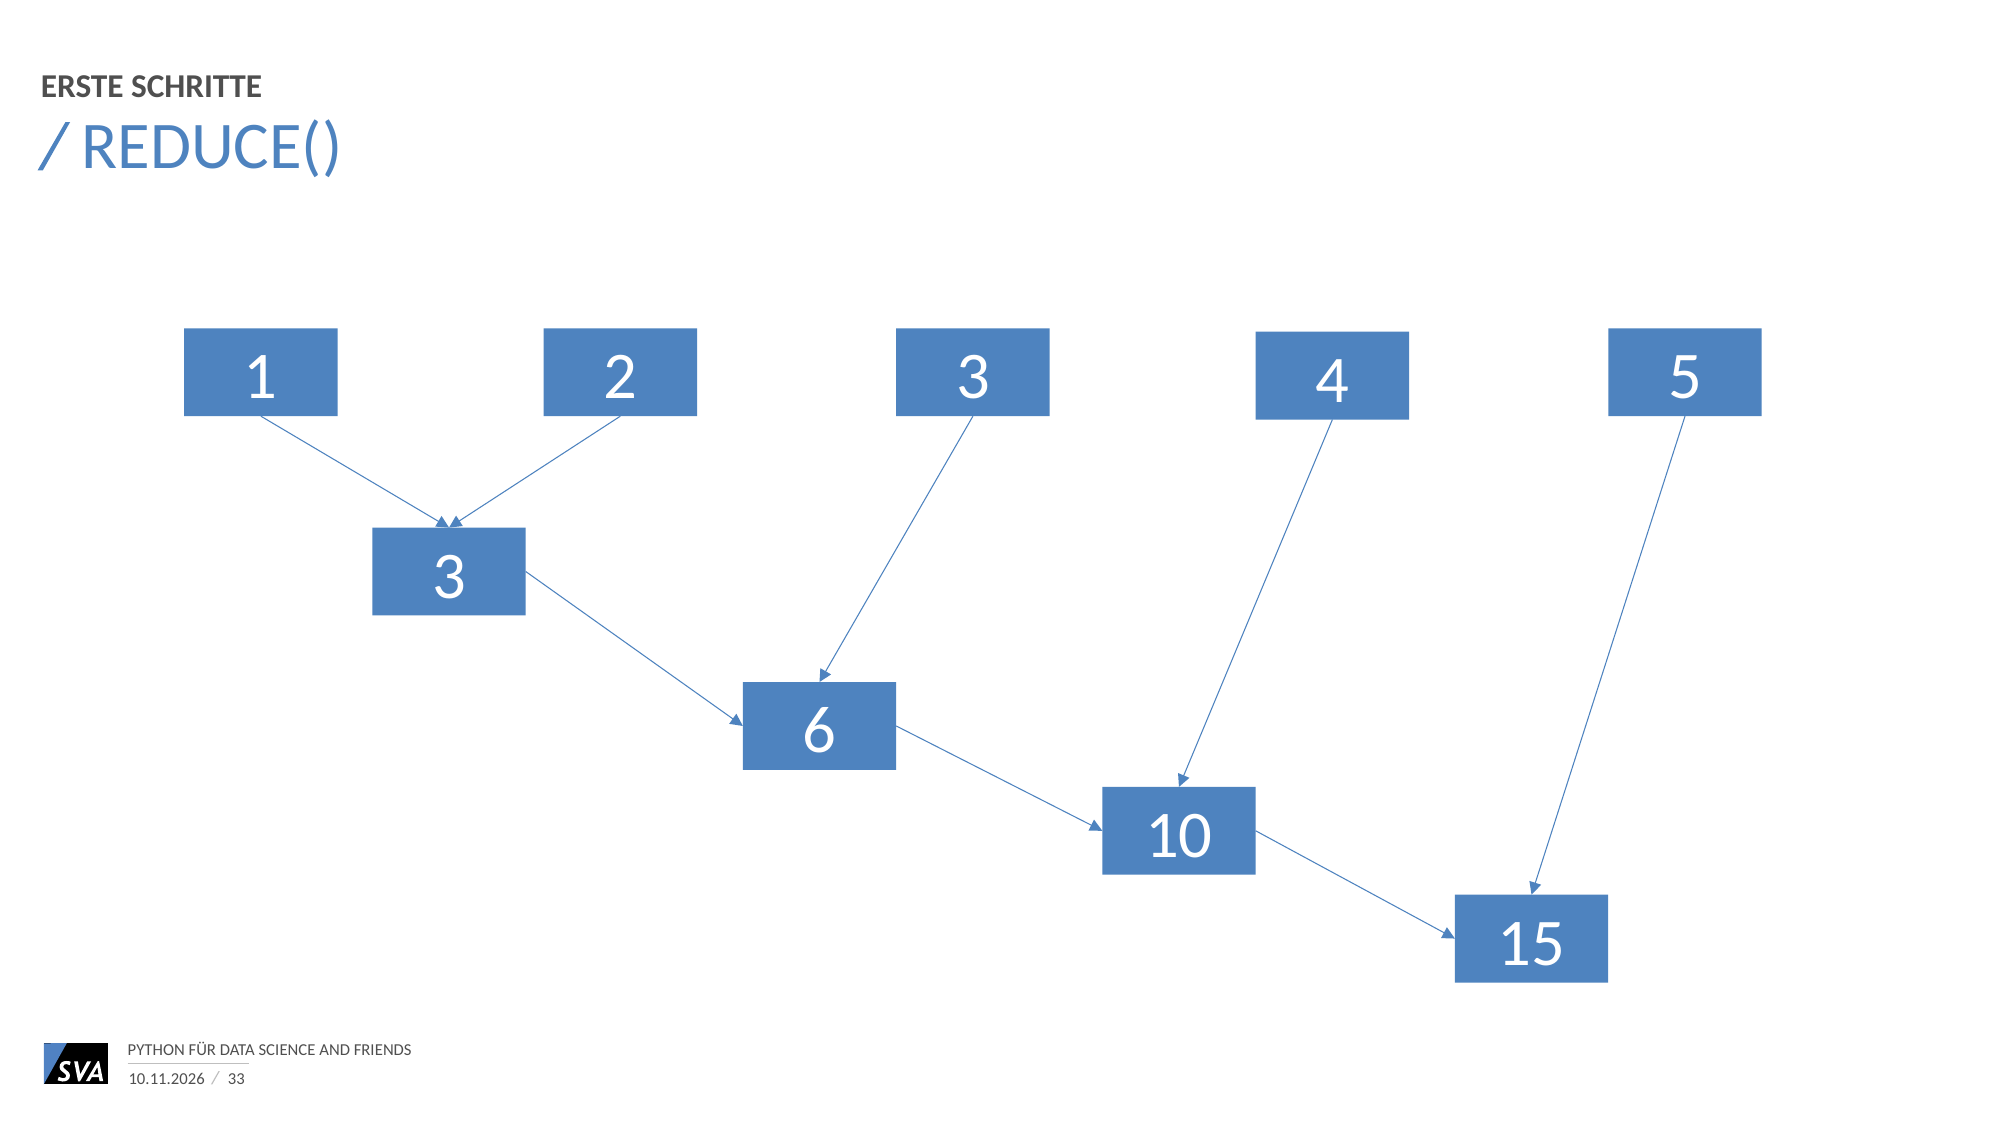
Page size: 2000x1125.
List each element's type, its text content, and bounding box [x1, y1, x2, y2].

text_box 5 [1606, 326, 1764, 418]
text_box 15 [1453, 893, 1610, 985]
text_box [1255, 830, 1456, 939]
text_box 2 [542, 326, 699, 418]
text_box 1 [182, 326, 340, 418]
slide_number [128, 1068, 207, 1087]
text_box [525, 571, 744, 727]
text_box 4 [1254, 330, 1411, 422]
text_box 10 [1100, 785, 1258, 877]
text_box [1531, 415, 1686, 895]
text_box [448, 415, 621, 528]
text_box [819, 415, 974, 683]
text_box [260, 415, 447, 528]
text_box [896, 725, 1103, 831]
text_box 3 [894, 326, 1052, 418]
text_box 6 [741, 680, 898, 772]
slide_number 33 [227, 1068, 261, 1087]
text_box 3 [370, 536, 528, 618]
title reduce() [37, 107, 1957, 250]
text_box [1178, 419, 1333, 788]
footer Python für Data Science and Friends [127, 1041, 1297, 1059]
subtitle Erste Schritte [40, 63, 1652, 105]
